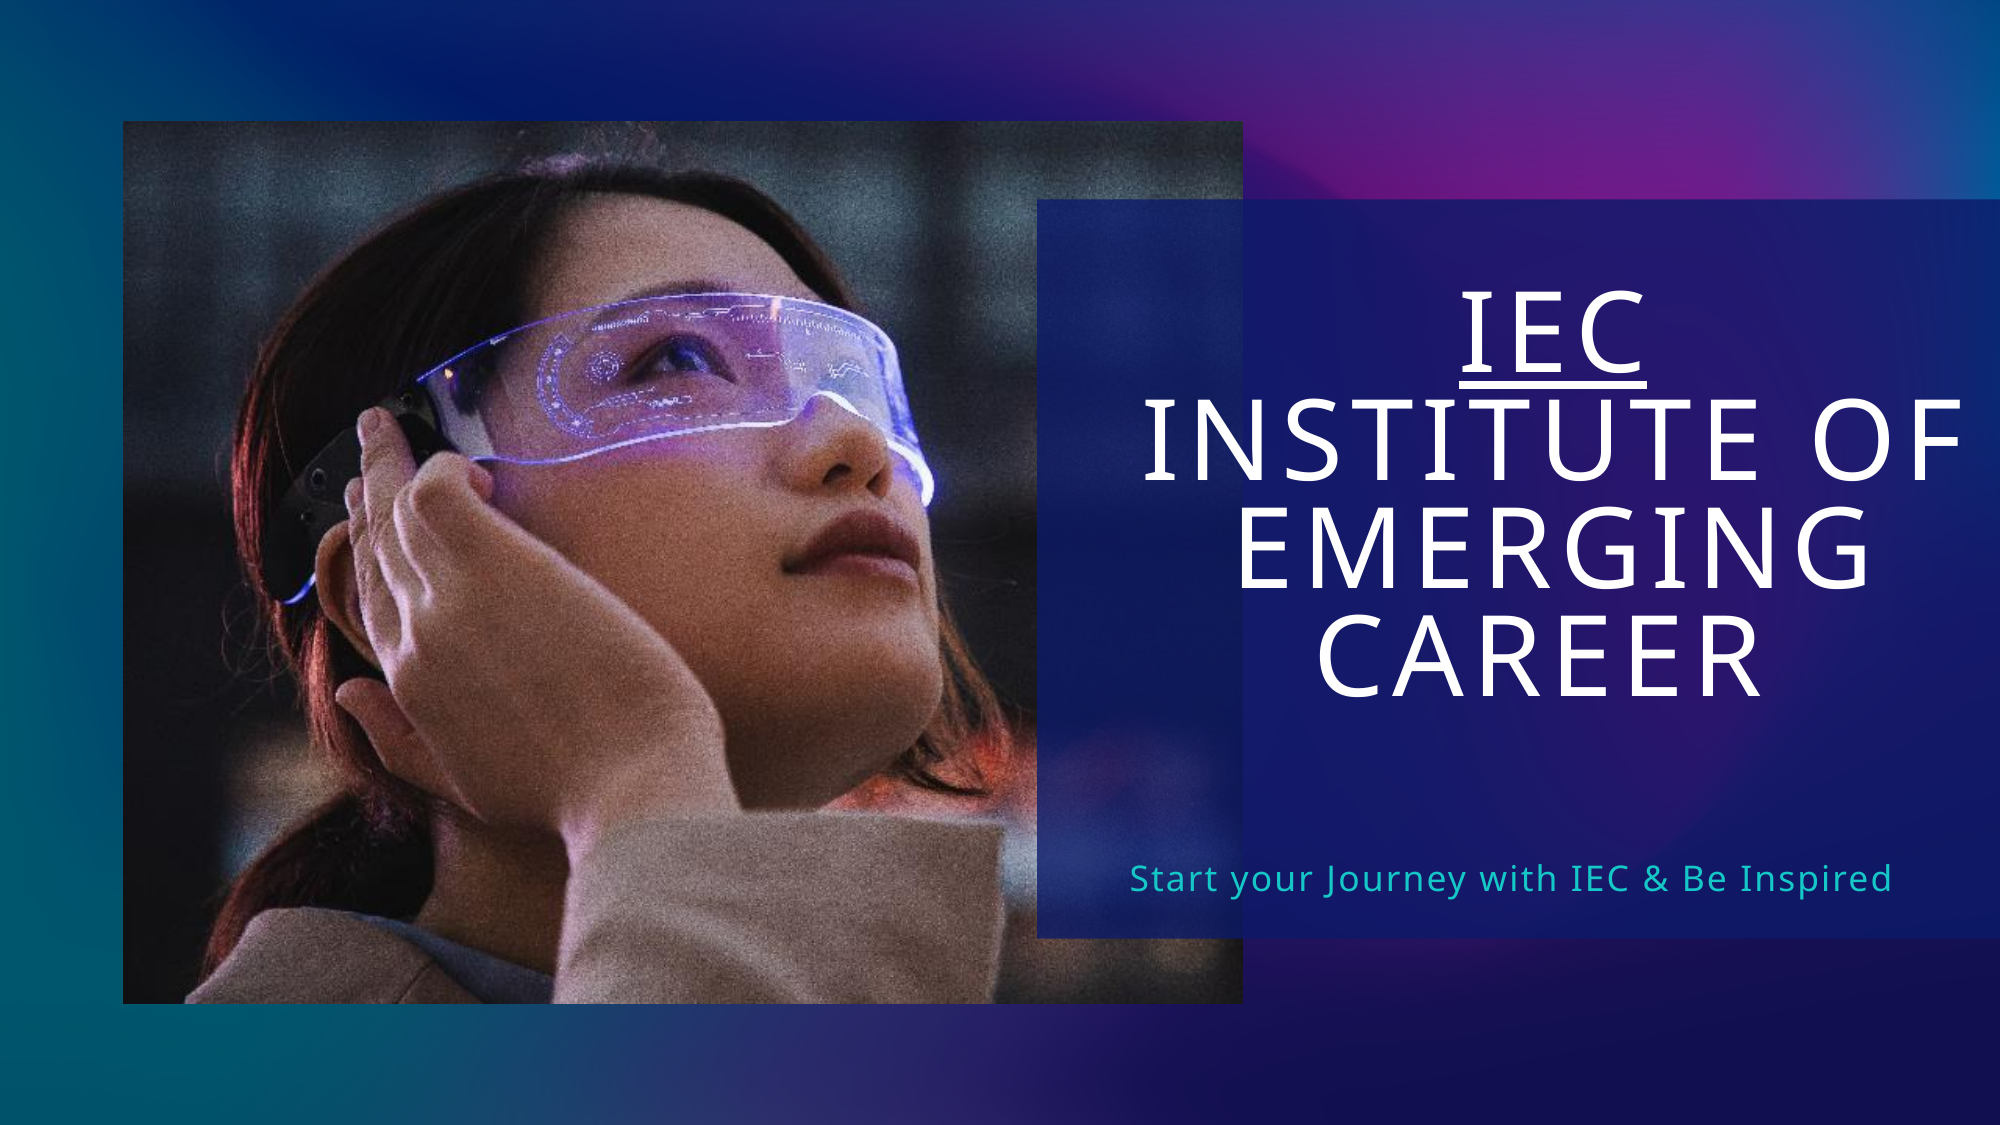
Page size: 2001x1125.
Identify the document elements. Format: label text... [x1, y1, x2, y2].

picture [0, 0, 2000, 1125]
list Start your Journey with IEC & Be Inspired [1243, 853, 1923, 910]
title IEC Institute of Emerging Career [1243, 199, 2000, 939]
